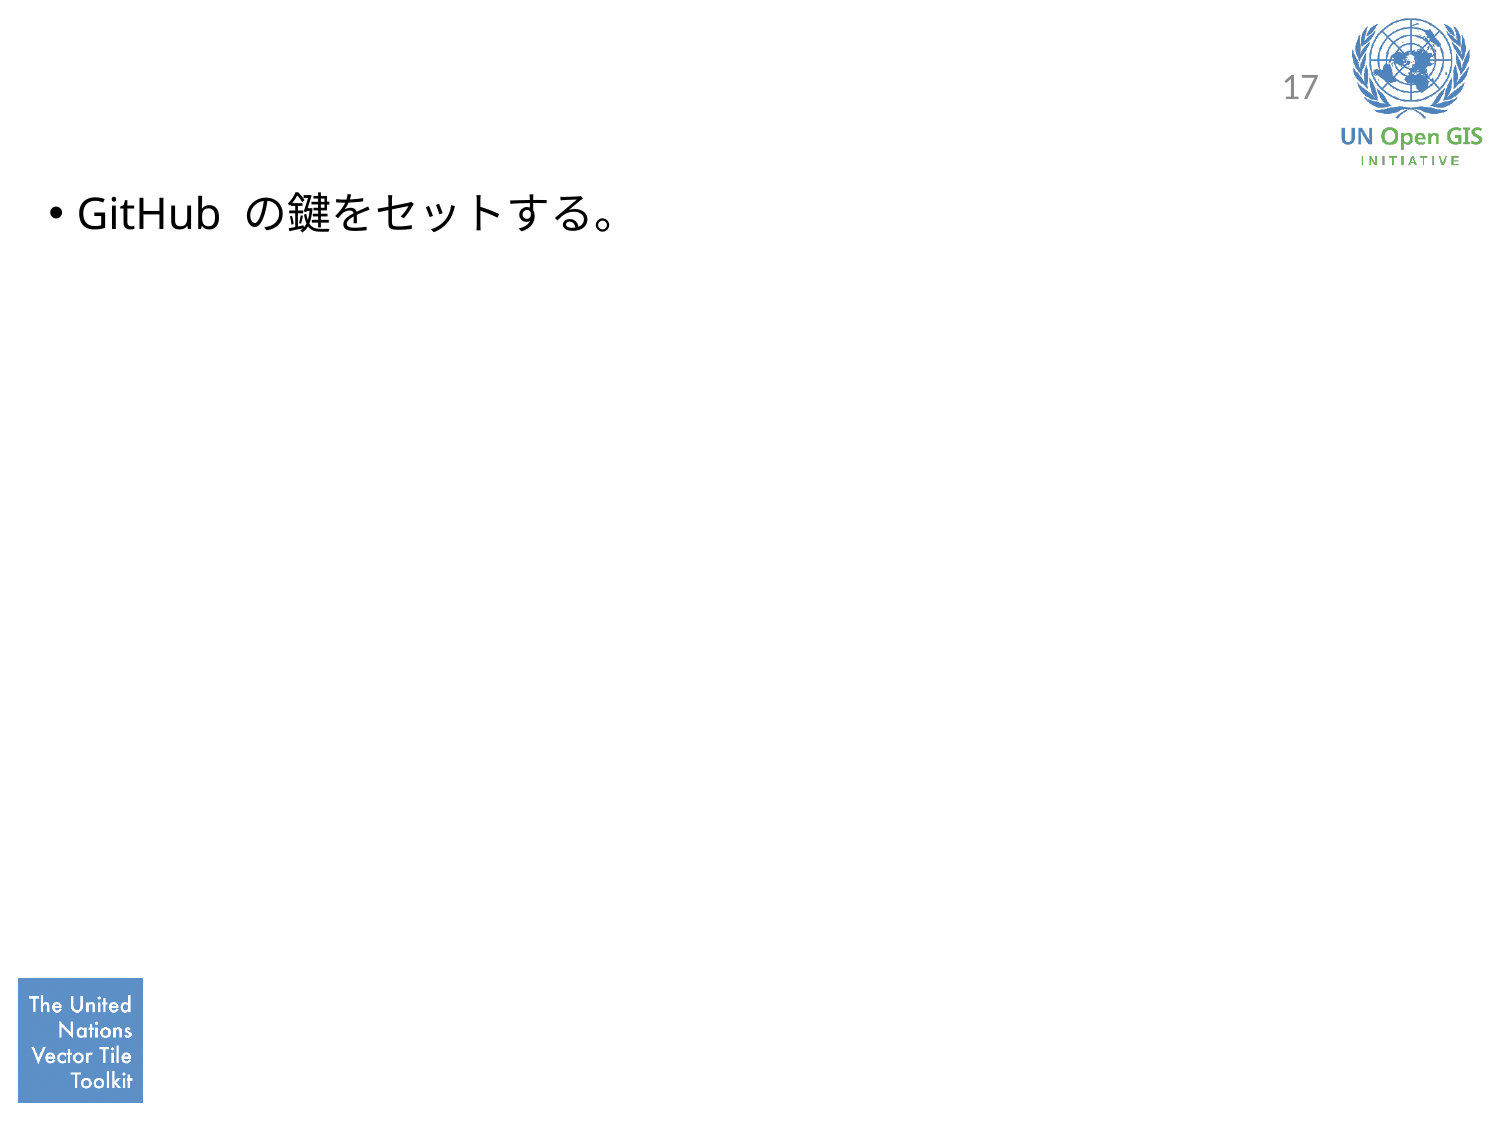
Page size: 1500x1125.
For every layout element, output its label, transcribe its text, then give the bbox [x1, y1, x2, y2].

picture [1319, 0, 1500, 184]
slide_number 17 [1240, 54, 1335, 115]
picture [18, 978, 143, 1103]
list GitHub の鍵をセットする。 [33, 183, 1397, 1014]
